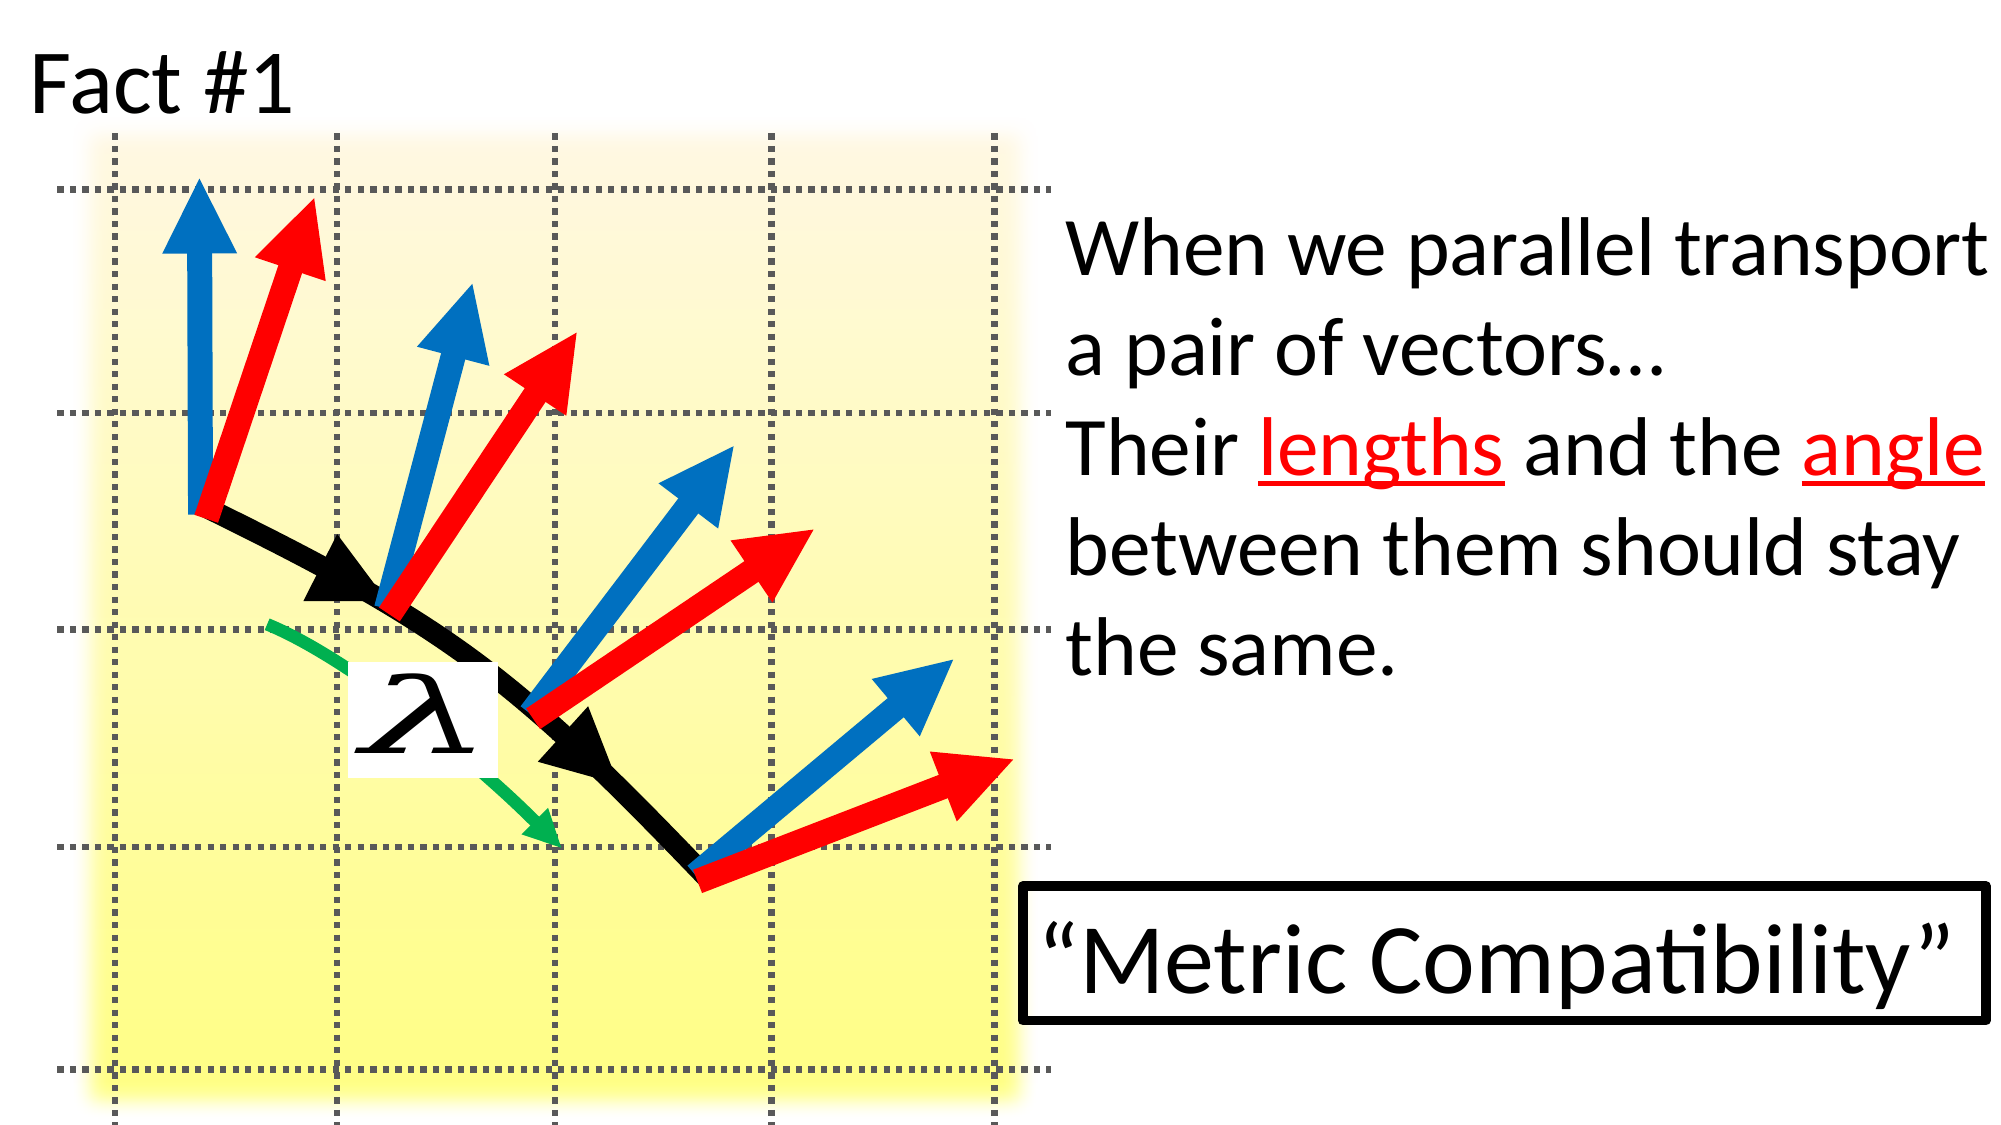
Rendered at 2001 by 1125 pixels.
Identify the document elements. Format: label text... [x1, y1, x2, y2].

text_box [326, 297, 608, 572]
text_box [195, 502, 530, 698]
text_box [721, 642, 1005, 916]
text_box Fact #1 [14, 14, 1418, 140]
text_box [57, 115, 1051, 1125]
text_box When we parallel transport a pair of vectors… Their lengths and the angle between them should stay the same. [1051, 184, 2000, 700]
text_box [160, 698, 721, 896]
text_box “Metric Compatibility” [1051, 885, 1987, 1021]
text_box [530, 446, 814, 719]
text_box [92, 187, 375, 463]
